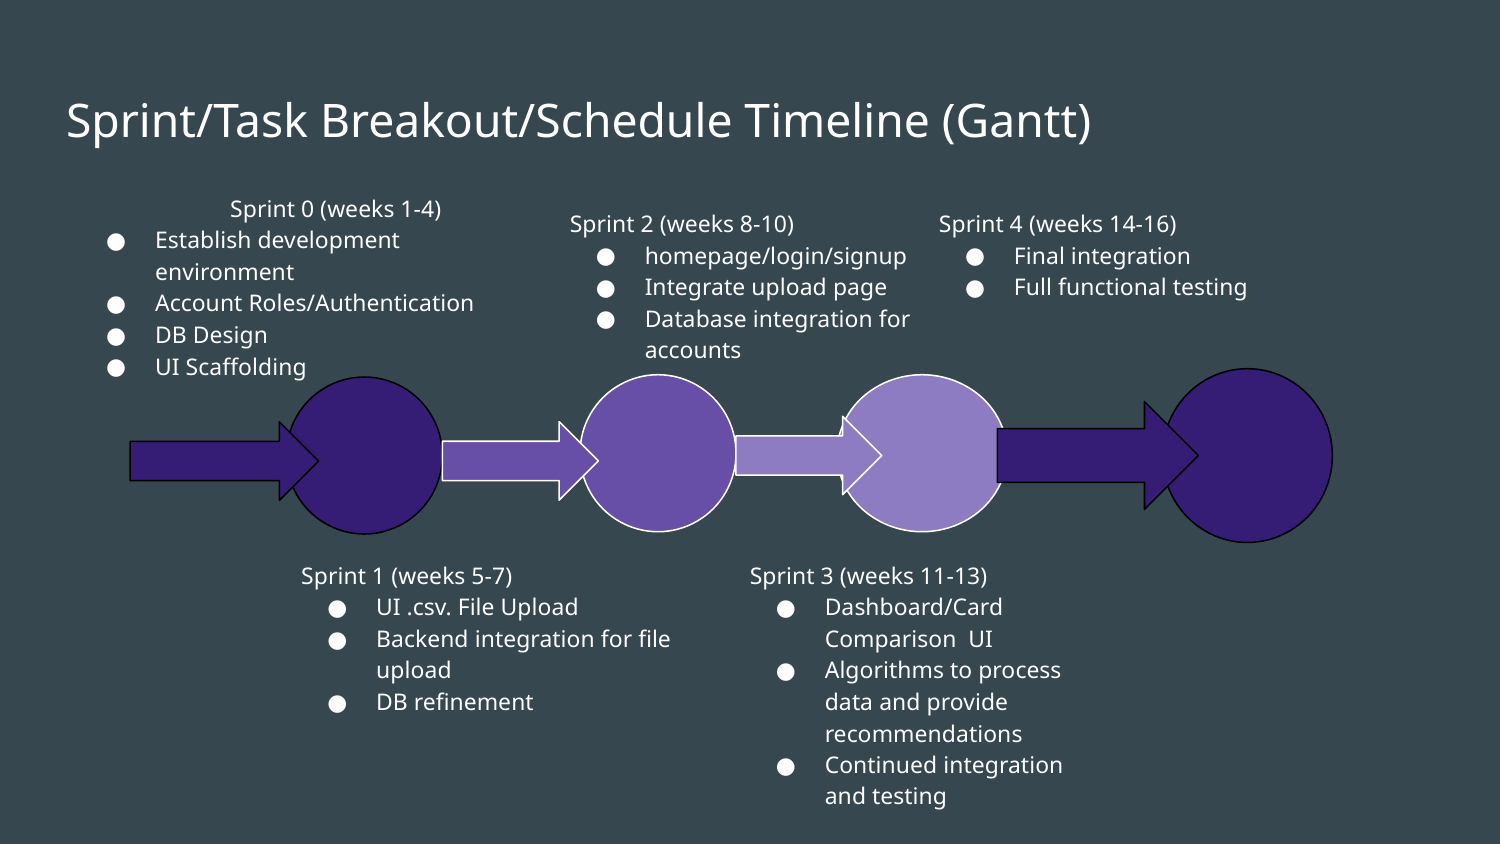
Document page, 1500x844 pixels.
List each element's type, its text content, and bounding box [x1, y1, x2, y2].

text_box [290, 377, 442, 535]
text_box [735, 416, 882, 495]
text_box [997, 401, 1199, 510]
text_box [442, 421, 599, 501]
text_box Sprint 2 (weeks 8-10) homepage/login/signup Integrate upload page Database integration for accounts [554, 190, 946, 410]
text_box [1168, 368, 1333, 543]
list Sprint 0 (weeks 1-4) Establish development environment Account Roles/Authentication DB Design UI Scaffolding [65, 175, 555, 369]
text_box [846, 377, 1003, 532]
text_box [130, 421, 319, 501]
text_box Sprint 4 (weeks 14-16) Final integration Full functional testing [923, 190, 1272, 316]
text_box Sprint 1 (weeks 5-7) UI .csv. File Upload Backend integration for file upload DB refinement [286, 542, 693, 762]
text_box [580, 410, 735, 532]
text_box Sprint 3 (weeks 11-13) Dashboard/Card Comparison UI Algorithms to process data and provide recommendations Continued integration and testing [734, 542, 1110, 844]
title Sprint/Task Breakout/Schedule Timeline (Gantt) [51, 72, 1449, 167]
